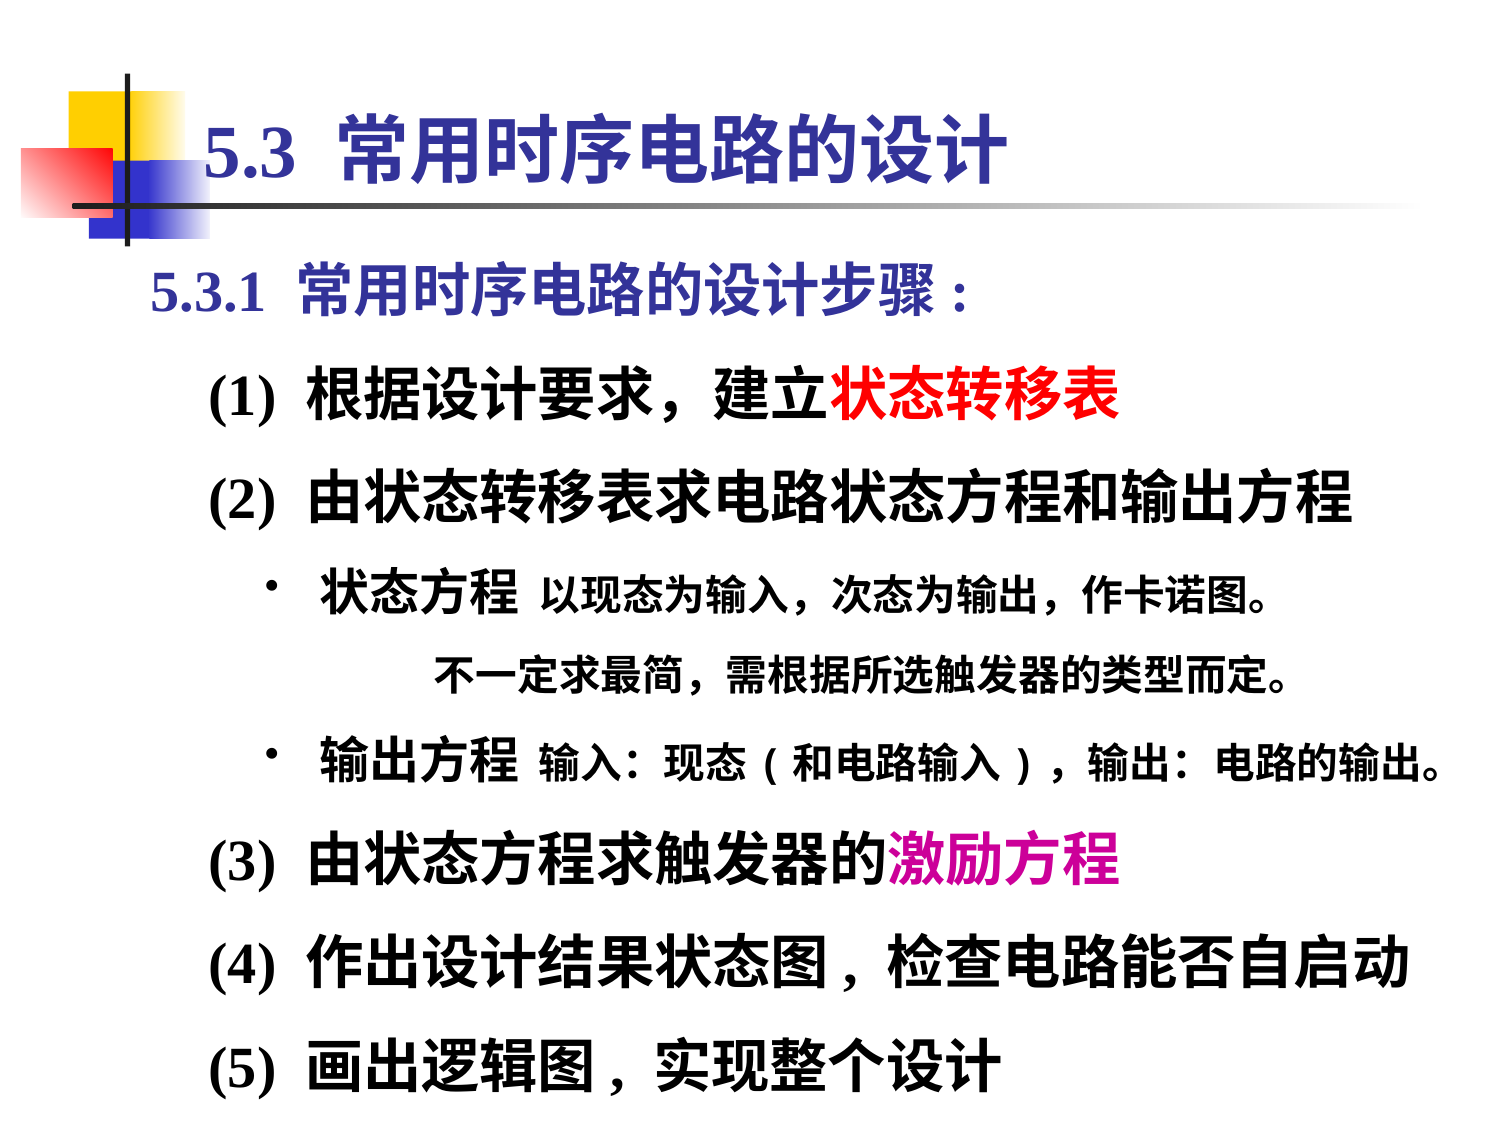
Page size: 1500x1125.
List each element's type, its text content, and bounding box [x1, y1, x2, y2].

text_box 5.3.1 常用时序电路的设计步骤: (1) 根据设计要求，建立状态转移表 (2) 由状态转移表求电路状态方程和输出方程 状态方程 以现态为输入，次态为输出，作卡诺图。 不一定求最简，需根据所选触发器的类型而定。 输出方程 输入：现态(和电路输入)，输出：电路的输出。 (3) 由状态方程求触发器的激励方程 (4) 作出设计结果状态图, 检查电路能否自启动 (5) 画出逻辑图, 实现整个设计 [135, 224, 1463, 1107]
title 5.3 常用时序电路的设计 [188, 12, 1468, 200]
